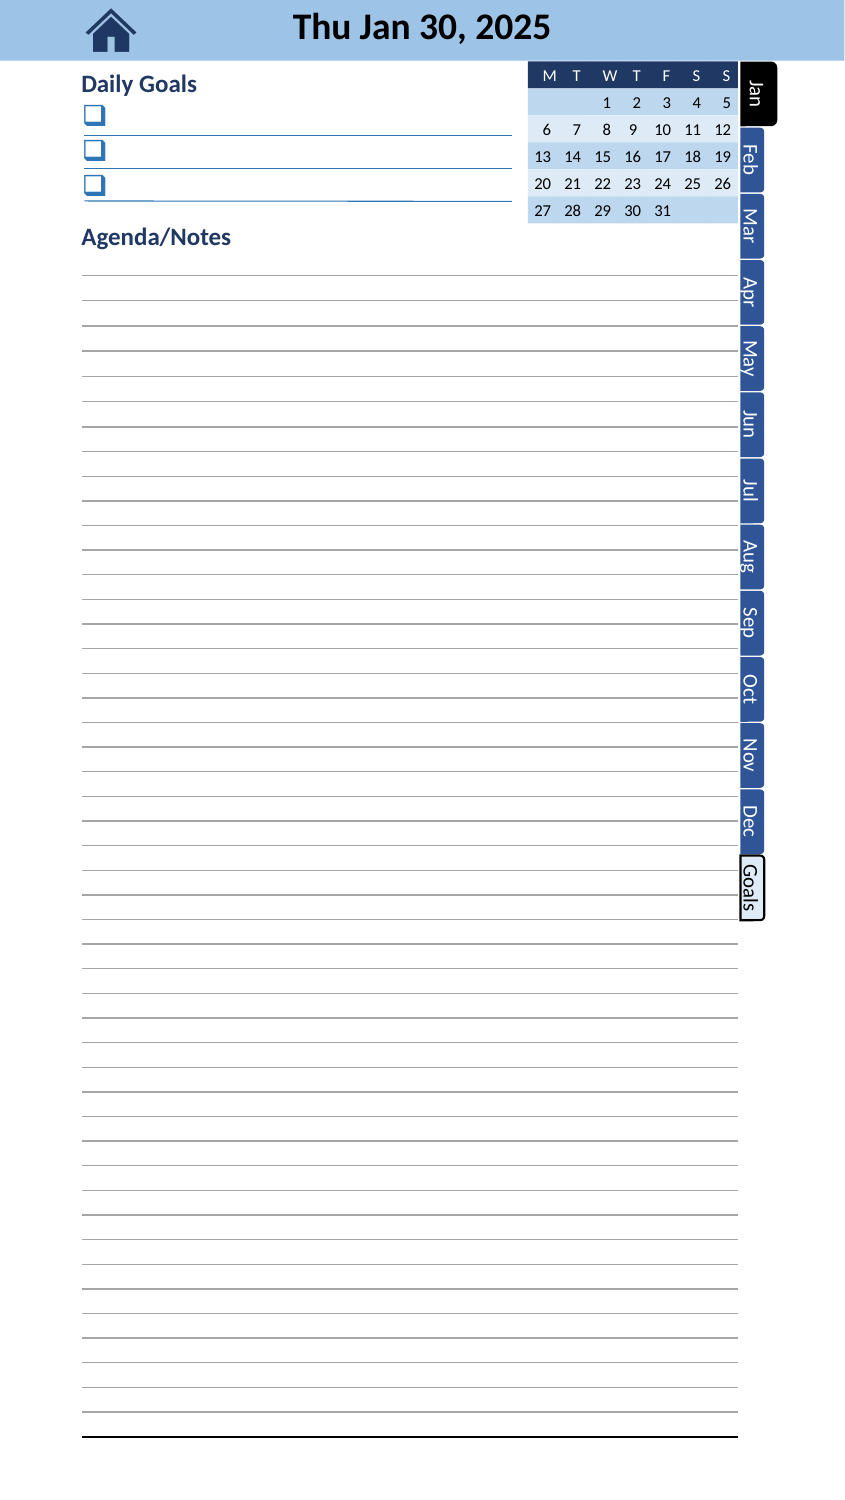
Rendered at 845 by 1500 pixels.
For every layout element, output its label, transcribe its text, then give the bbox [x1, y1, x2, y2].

picture [82, 1, 140, 59]
list Thu Jan 30, 2025 [190, 0, 655, 61]
